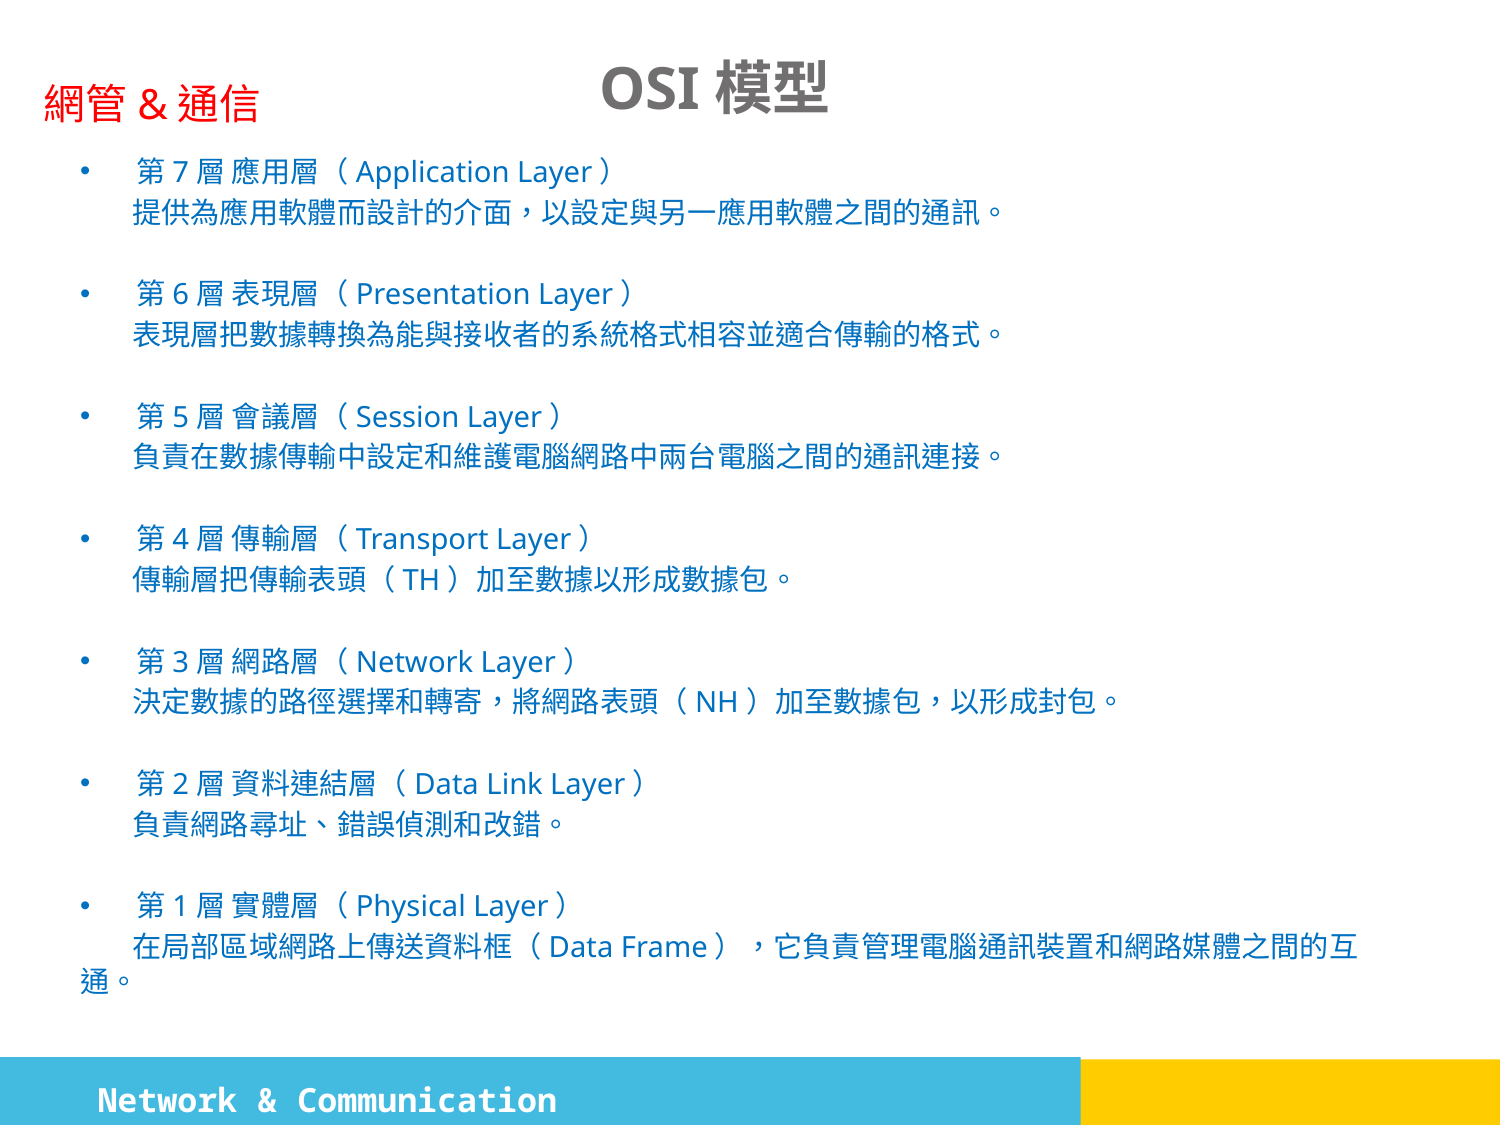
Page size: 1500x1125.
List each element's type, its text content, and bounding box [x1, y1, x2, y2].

list 第7層 應用層（Application Layer） 提供為應用軟體而設計的介面，以設定與另一應用軟體之間的通訊。 第6層 表現層（Presentation Layer） 表現層把數據轉換為能與接收者的系統格式相容並適合傳輸的格式。 第5層 會議層（Session Layer） 負責在數據傳輸中設定和維護電腦網路中兩台電腦之間的通訊連接。 第4層 傳輸層（Transport Layer） 傳輸層把傳輸表頭（TH）加至數據以形成數據包。 第3層 網路層（Network Layer） 決定數據的路徑選擇和轉寄，將網路表頭（NH）加至數據包，以形成封包。 第2層 資料連結層（Data Link Layer） 負責網路尋址、錯誤偵測和改錯。 第1層 實體層（Physical Layer） 在局部區域網路上傳送資料框（Data Frame），它負責管理電腦通訊裝置和網路媒體之間的互通。 [64, 145, 1416, 889]
title OSI模型 [584, 22, 1500, 151]
